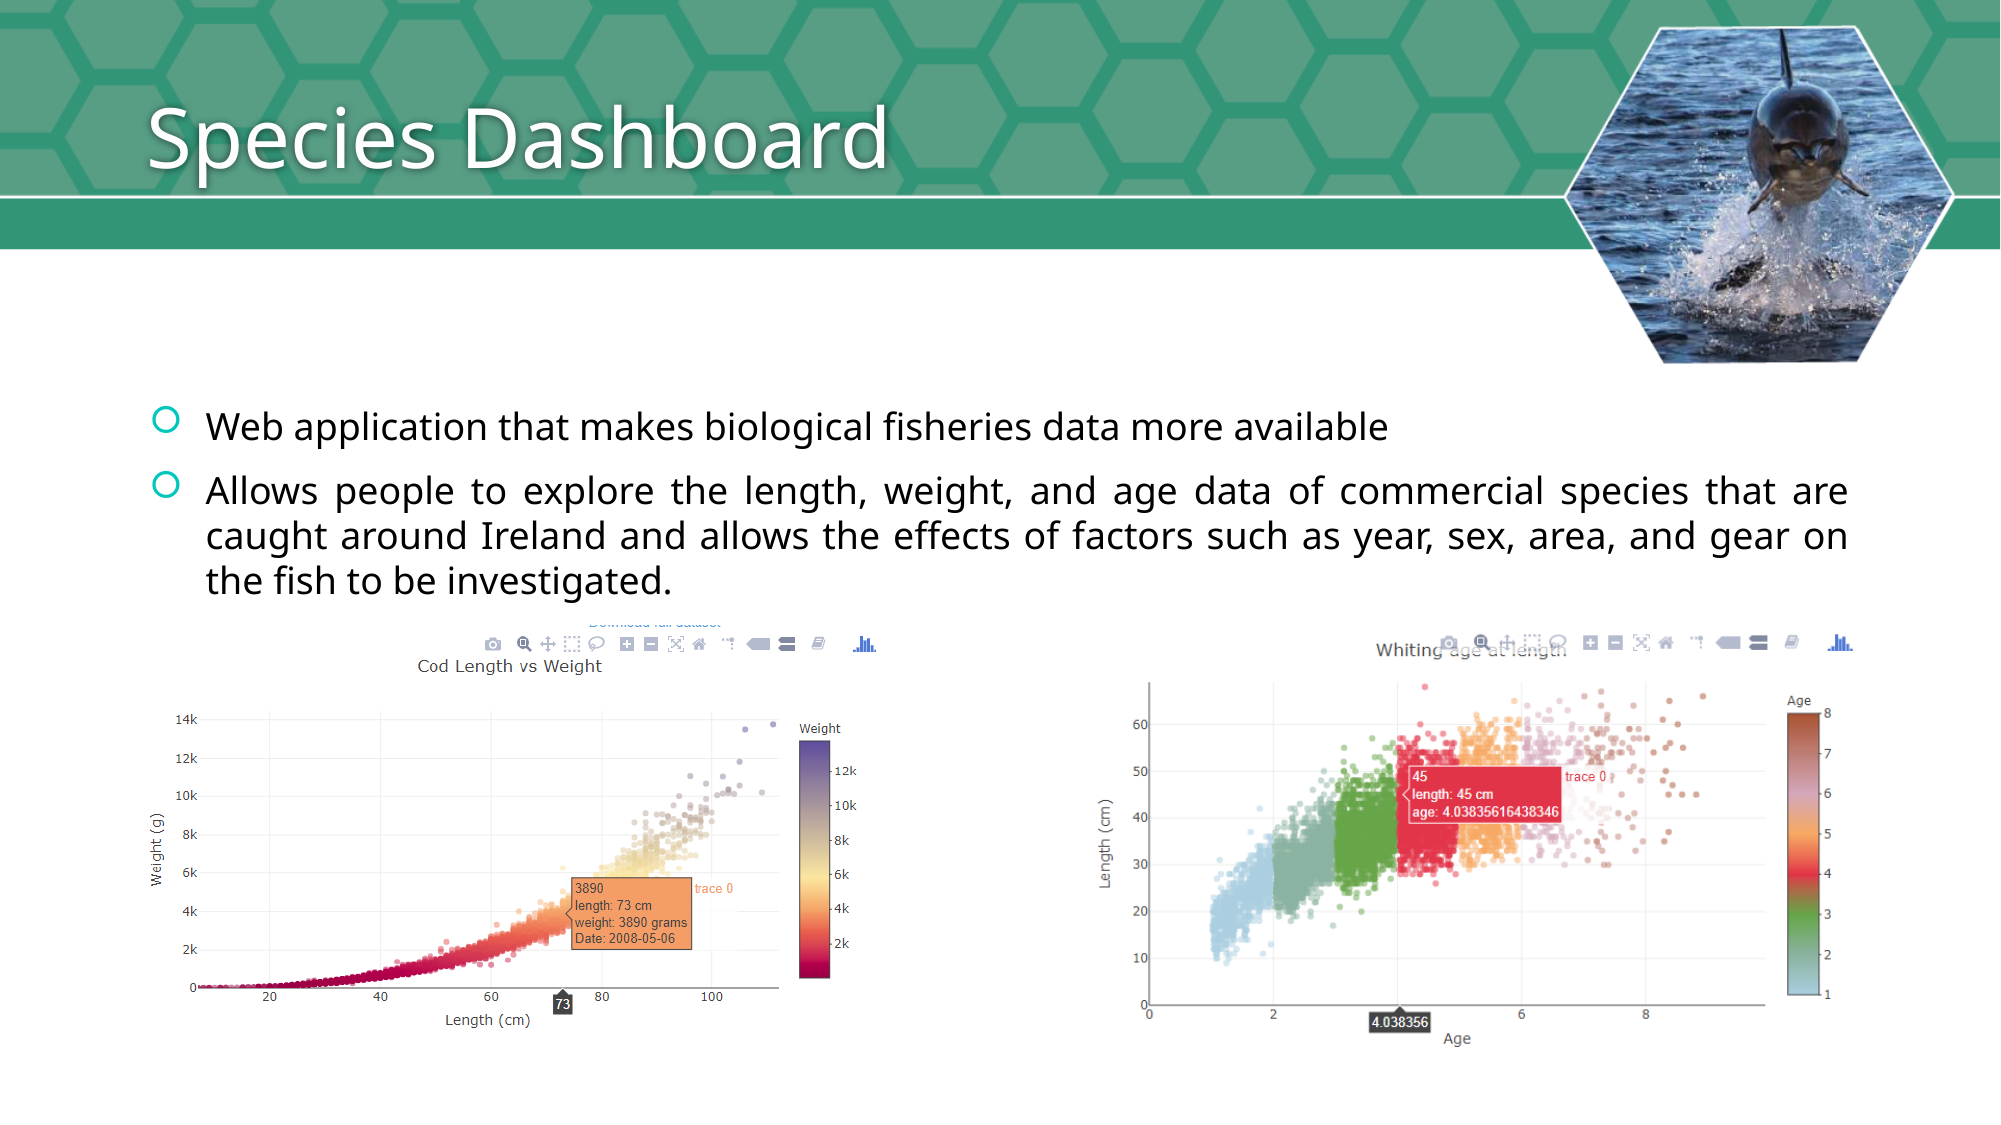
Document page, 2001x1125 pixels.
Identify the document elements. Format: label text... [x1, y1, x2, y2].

picture [0, 0, 2001, 1125]
list Web application that makes biological fisheries data more available Allows people to explore the length, weight, and age data of commercial species that are caught around Ireland and allows the effects of factors such as year, sex, area, and gear on the fish to be investigated. [134, 364, 1866, 641]
title Species Dashboard [131, 33, 1866, 193]
